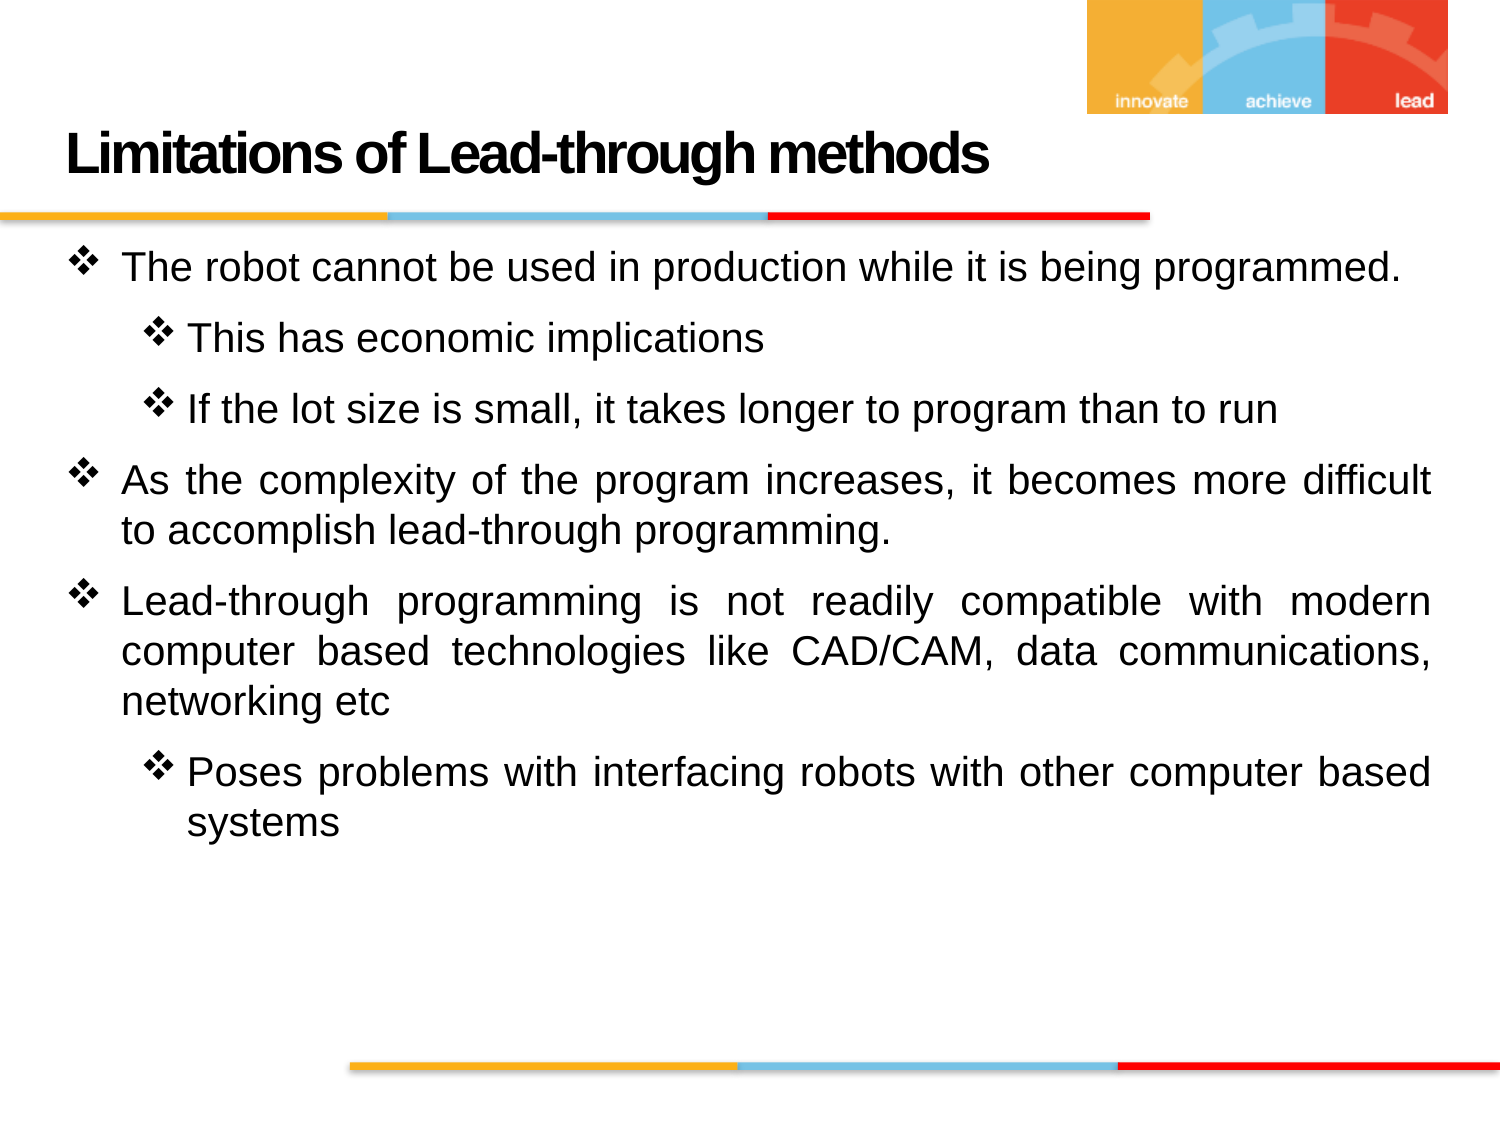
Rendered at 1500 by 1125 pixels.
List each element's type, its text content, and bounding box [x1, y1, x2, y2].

title Limitations of Lead-through methods [50, 99, 1448, 200]
list The robot cannot be used in production while it is being programmed. This has economic implications If the lot size is small, it takes longer to program than to run As the complexity of the program increases, it becomes more difficult to accomplish lead-through programming. Lead-through programming is not readily compatible with modern computer based technologies like CAD/CAM, data communications, networking etc Poses problems with interfacing robots with other computer based systems [50, 232, 1448, 1063]
picture [1087, 0, 1448, 99]
